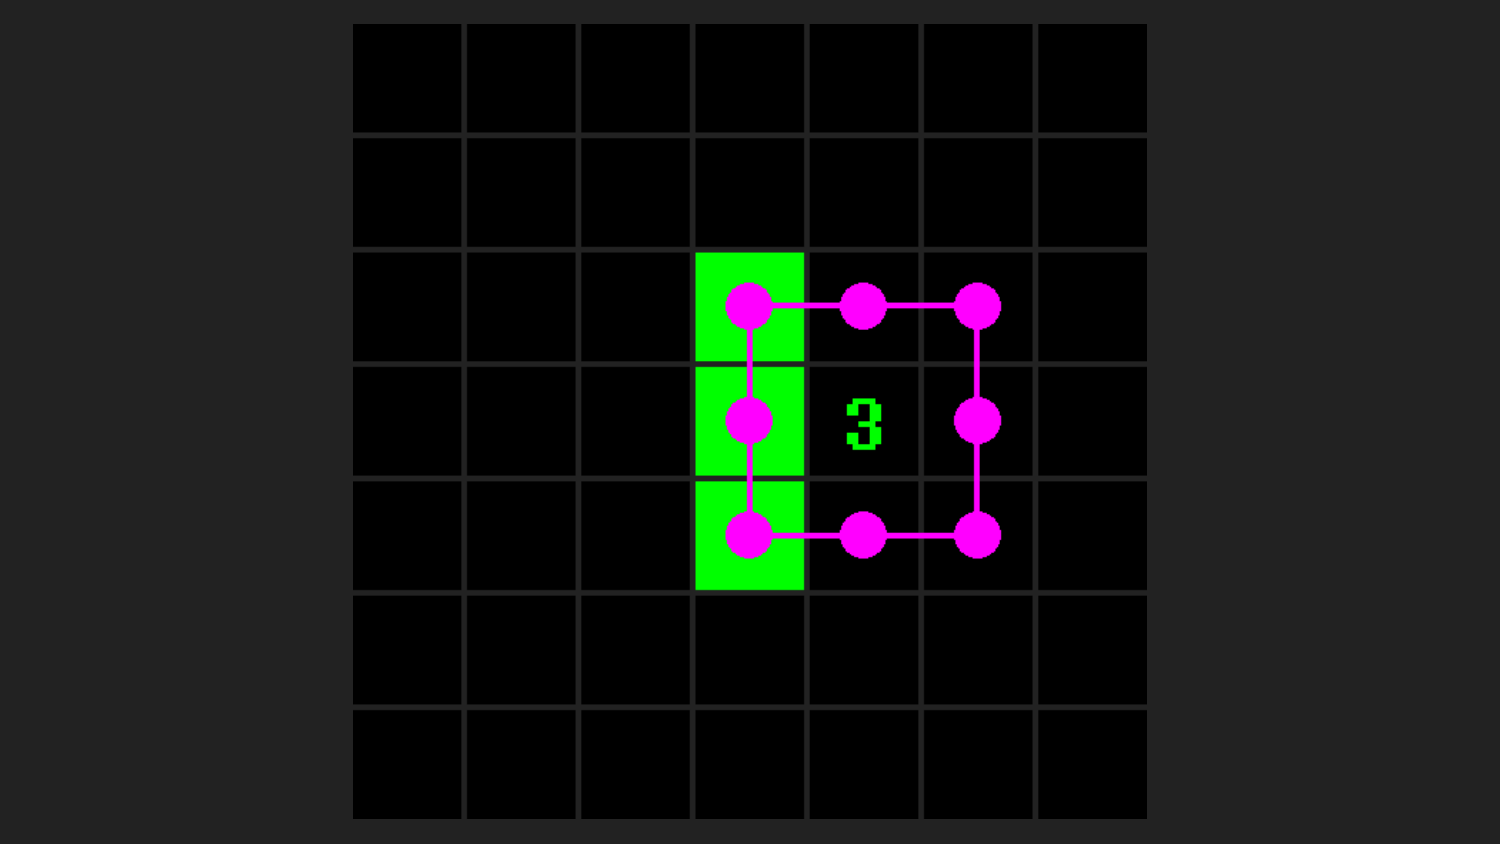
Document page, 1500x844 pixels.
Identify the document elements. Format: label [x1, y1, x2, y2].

picture [352, 24, 1148, 819]
